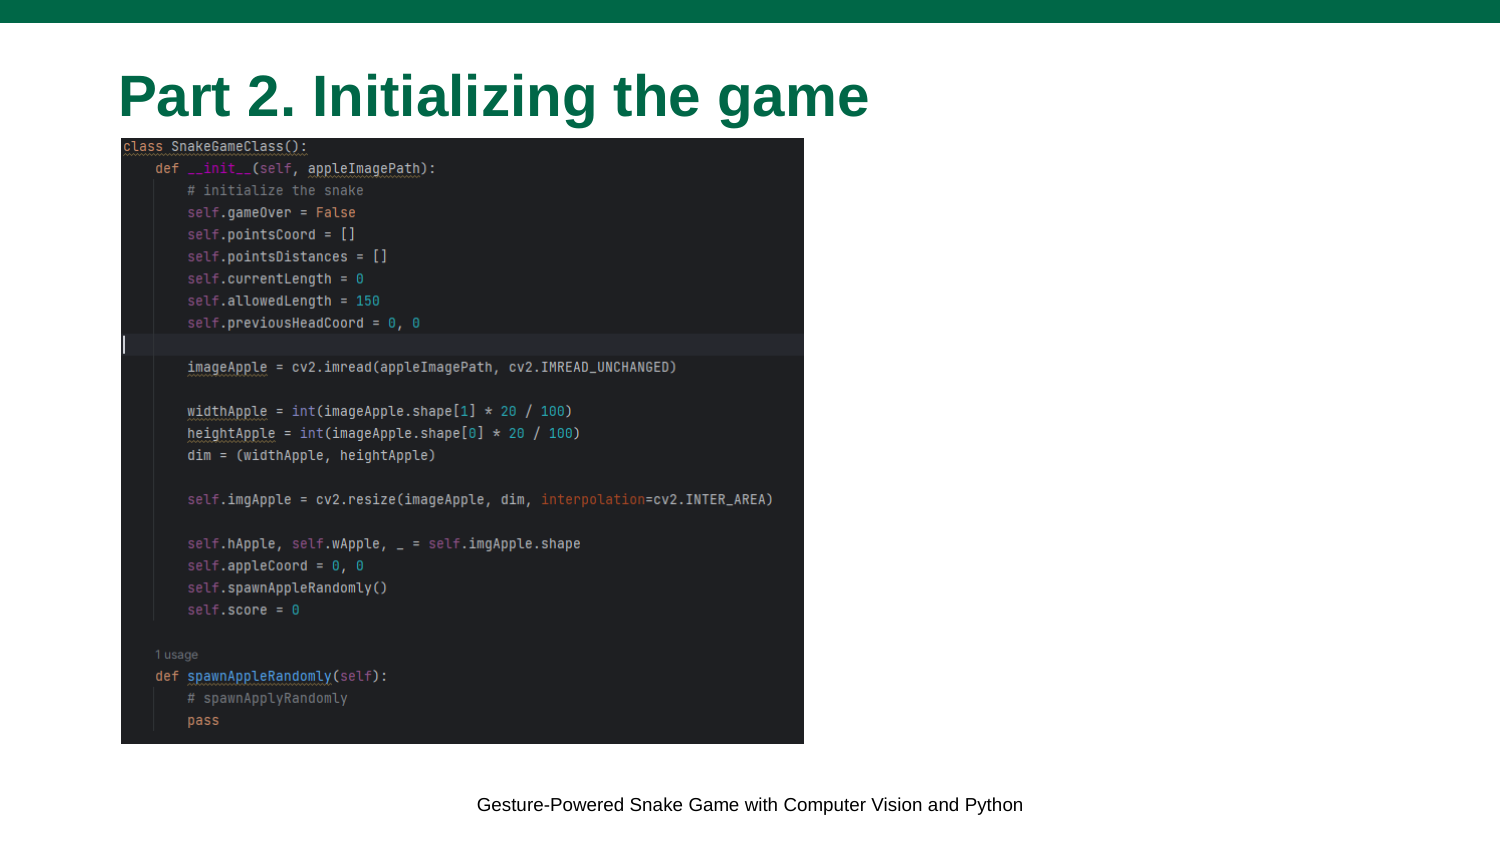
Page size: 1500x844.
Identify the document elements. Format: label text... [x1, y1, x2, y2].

picture [120, 138, 804, 745]
footer Gesture-Powered Snake Game with Computer Vision and Python [345, 781, 1155, 827]
title Part 2. Initializing the game [103, 44, 1397, 150]
